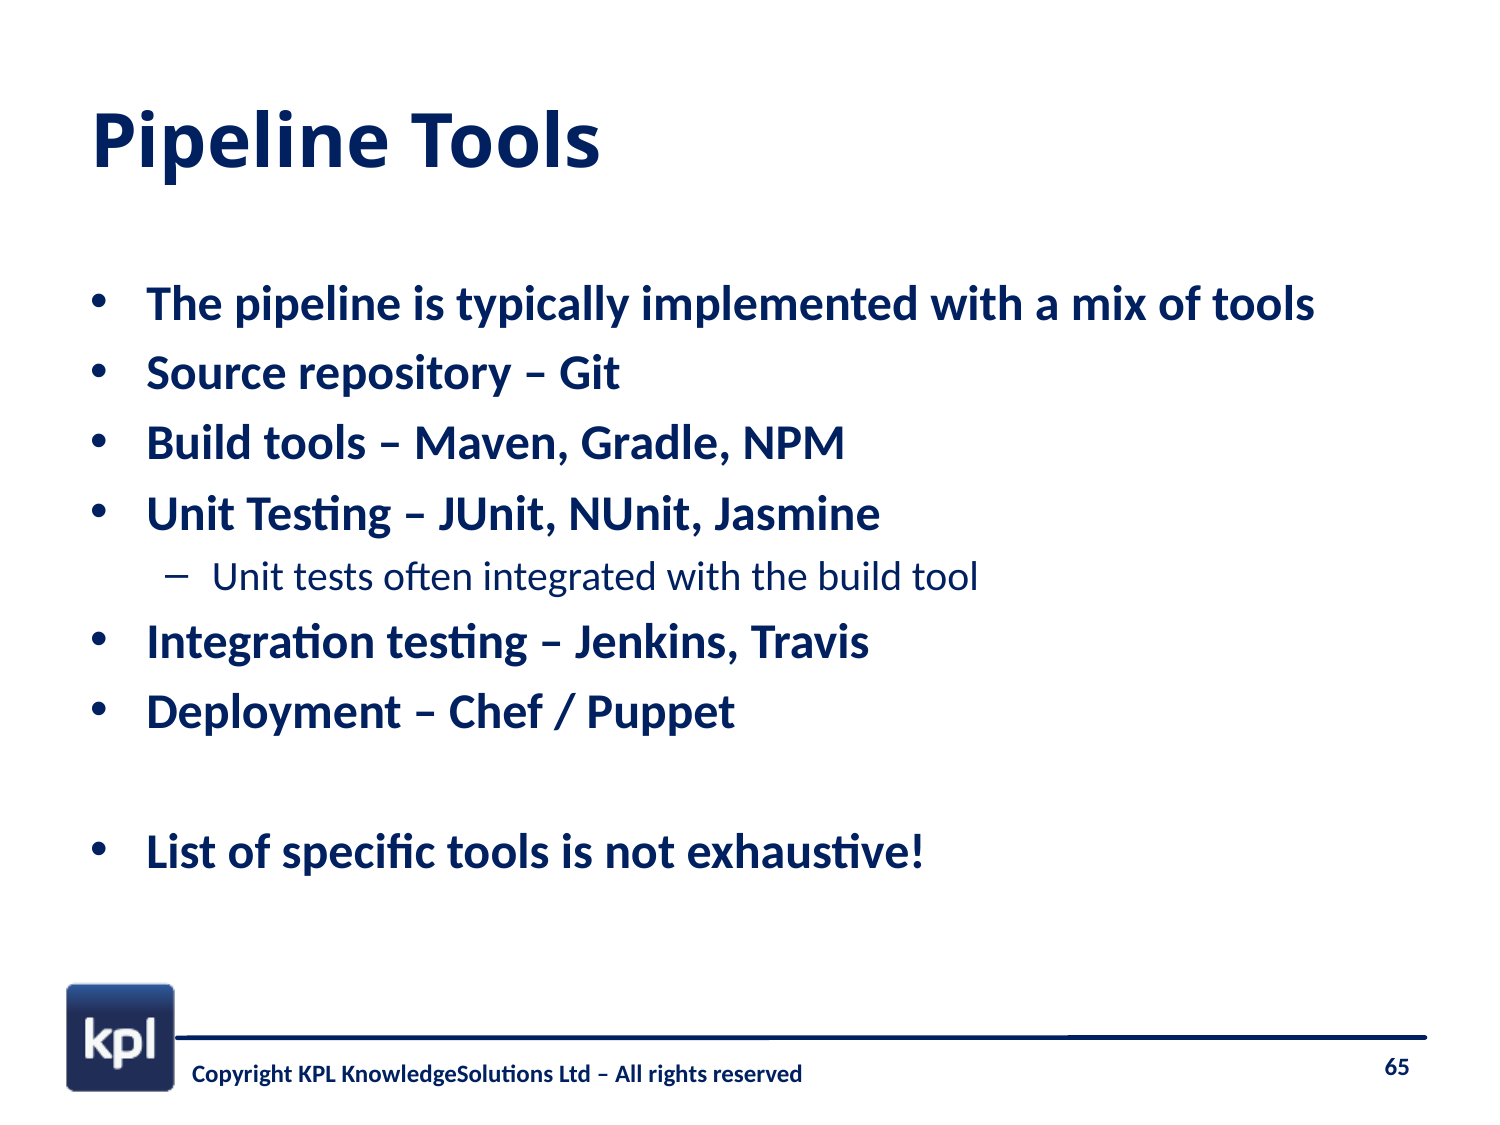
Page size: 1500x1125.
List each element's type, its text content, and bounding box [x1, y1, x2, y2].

title Pipeline Tools [75, 43, 1436, 233]
text_box Copyright KPL KnowledgeSolutions Ltd – All rights reserved [177, 1049, 963, 1110]
slide_number 65 [987, 1042, 1425, 1103]
picture [62, 980, 178, 1095]
list The pipeline is typically implemented with a mix of tools Source repository – Git Build tools – Maven, Gradle, NPM Unit Testing – JUnit, NUnit, Jasmine Unit tests often integrated with the build tool Integration testing – Jenkins, Travis Deployment – Chef / Puppet List of specific tools is not exhaustive! [75, 262, 1425, 1013]
